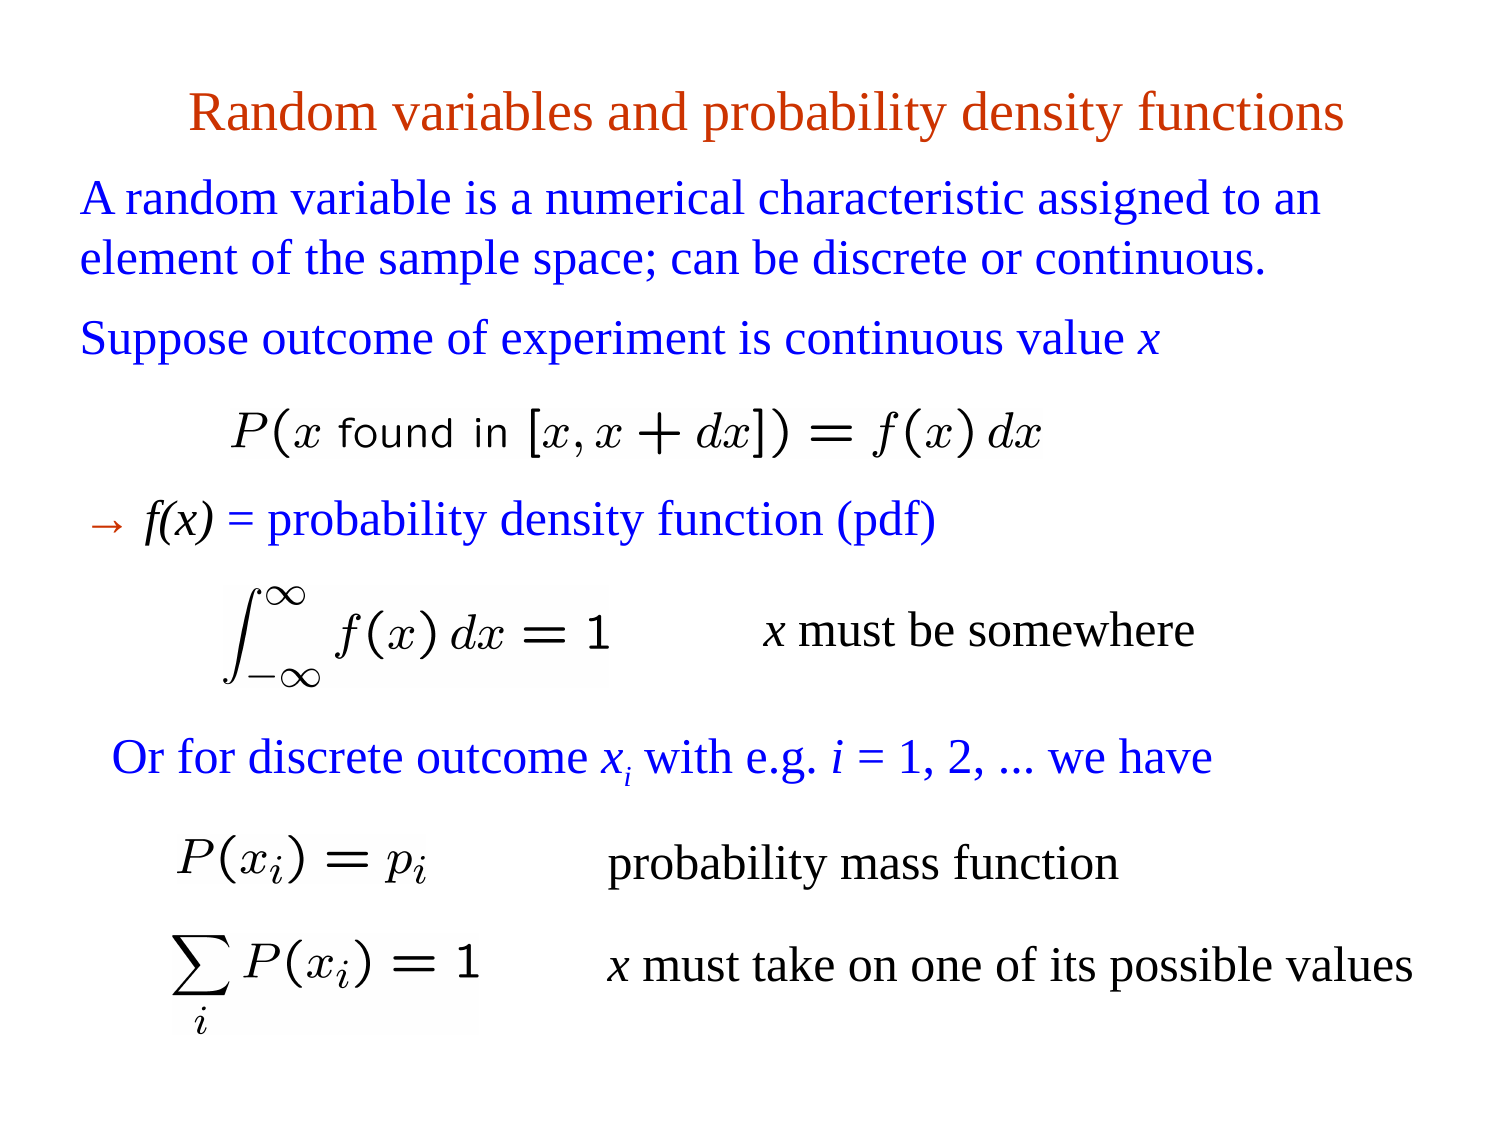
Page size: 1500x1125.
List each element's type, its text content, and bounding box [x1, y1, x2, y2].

picture [177, 833, 426, 884]
text_box Or for discrete outcome xi with e.g. i = 1, 2, ... we have [96, 716, 1228, 800]
text_box probability mass function [592, 822, 1135, 898]
picture [222, 585, 609, 688]
text_box A random variable is a numerical characteristic assigned to an element of the sample space; can be discrete or continuous. Suppose outcome of experiment is continuous value x [64, 156, 1424, 372]
text_box → f(x) = probability density function (pdf) [67, 478, 952, 553]
text_box x must take on one of its possible values [592, 924, 1430, 1000]
title Random variables and probability density functions [52, 66, 1483, 149]
picture [172, 932, 479, 1036]
picture [229, 408, 1043, 459]
text_box x must be somewhere [748, 589, 1211, 665]
